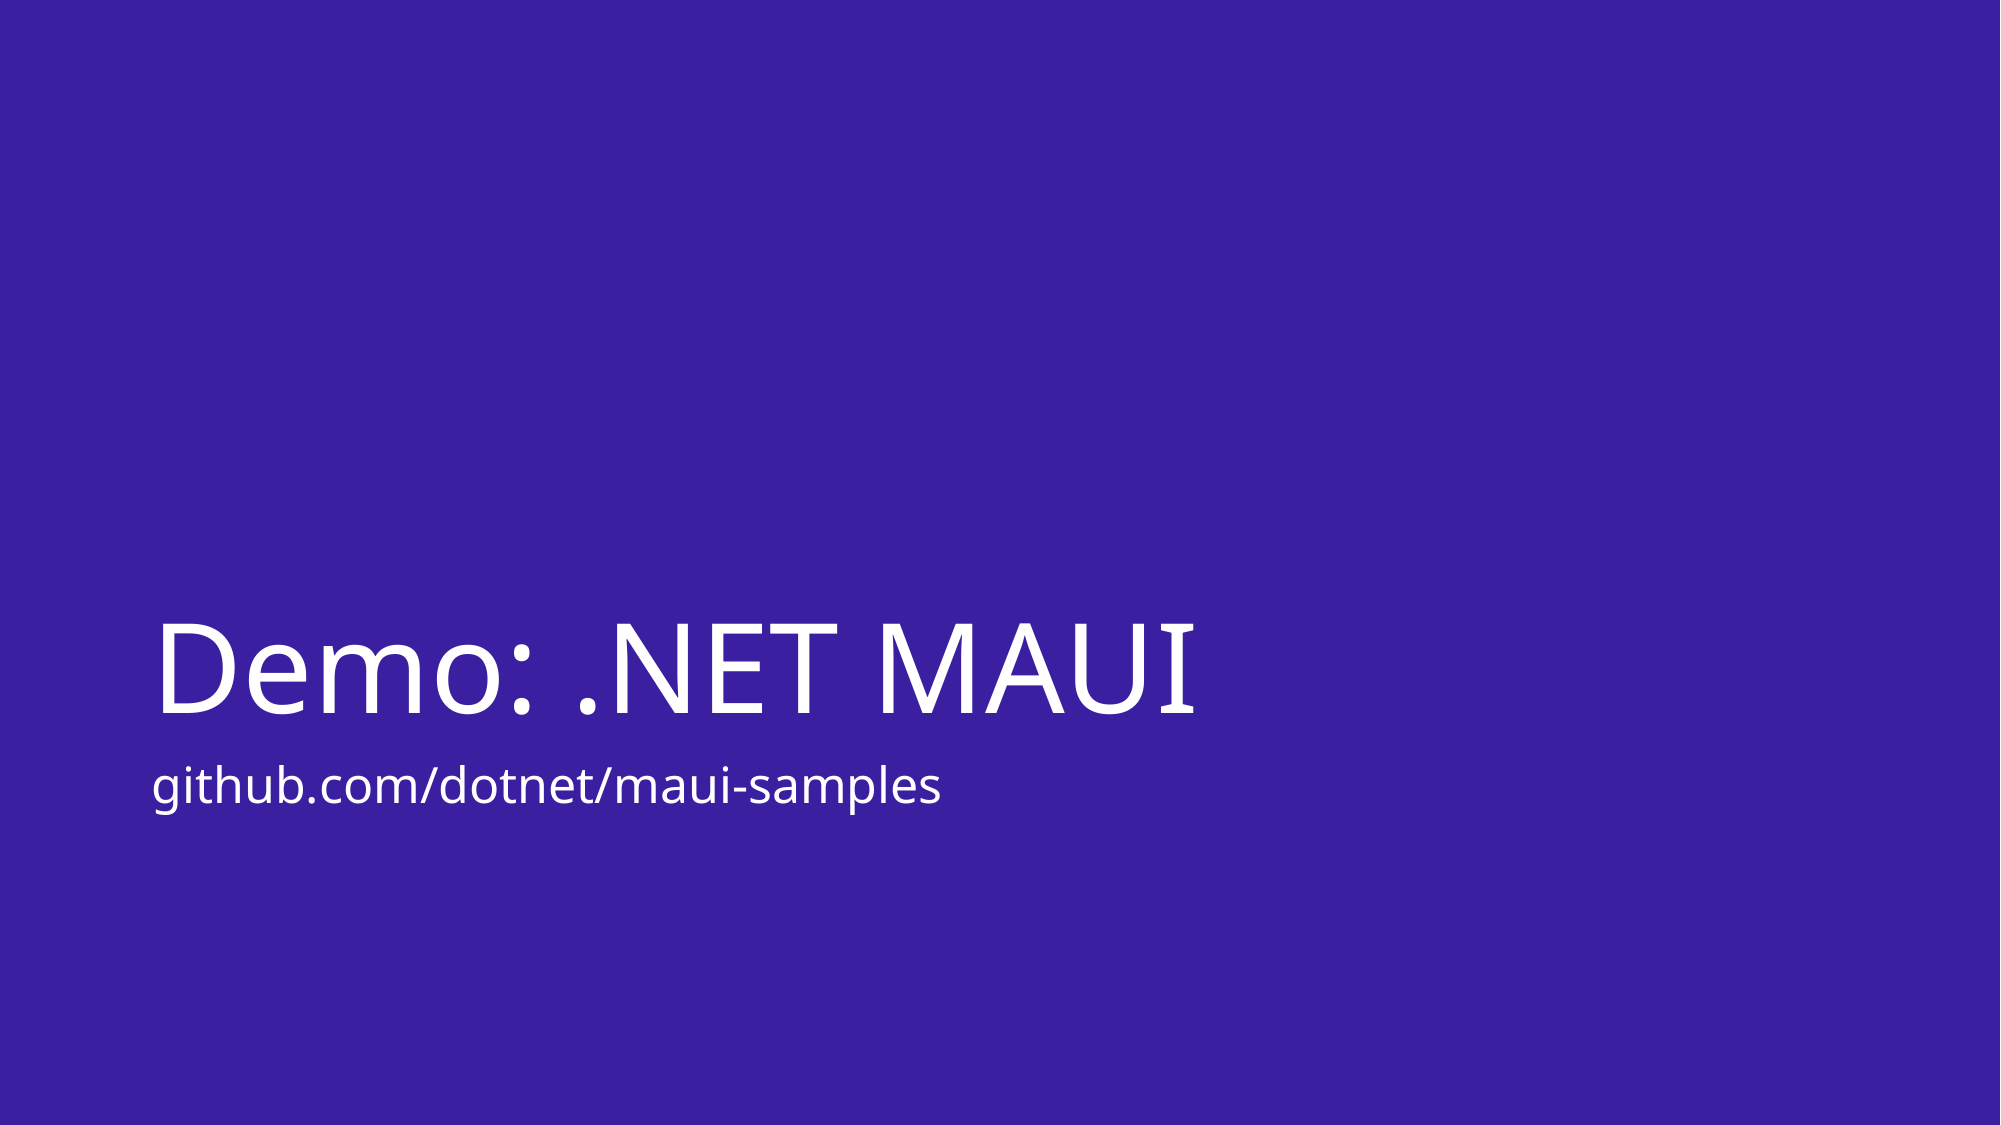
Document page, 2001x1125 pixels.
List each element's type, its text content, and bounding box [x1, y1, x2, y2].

title Demo: .NET MAUI [136, 280, 1862, 749]
list github.com/dotnet/maui-samples [136, 752, 1862, 999]
